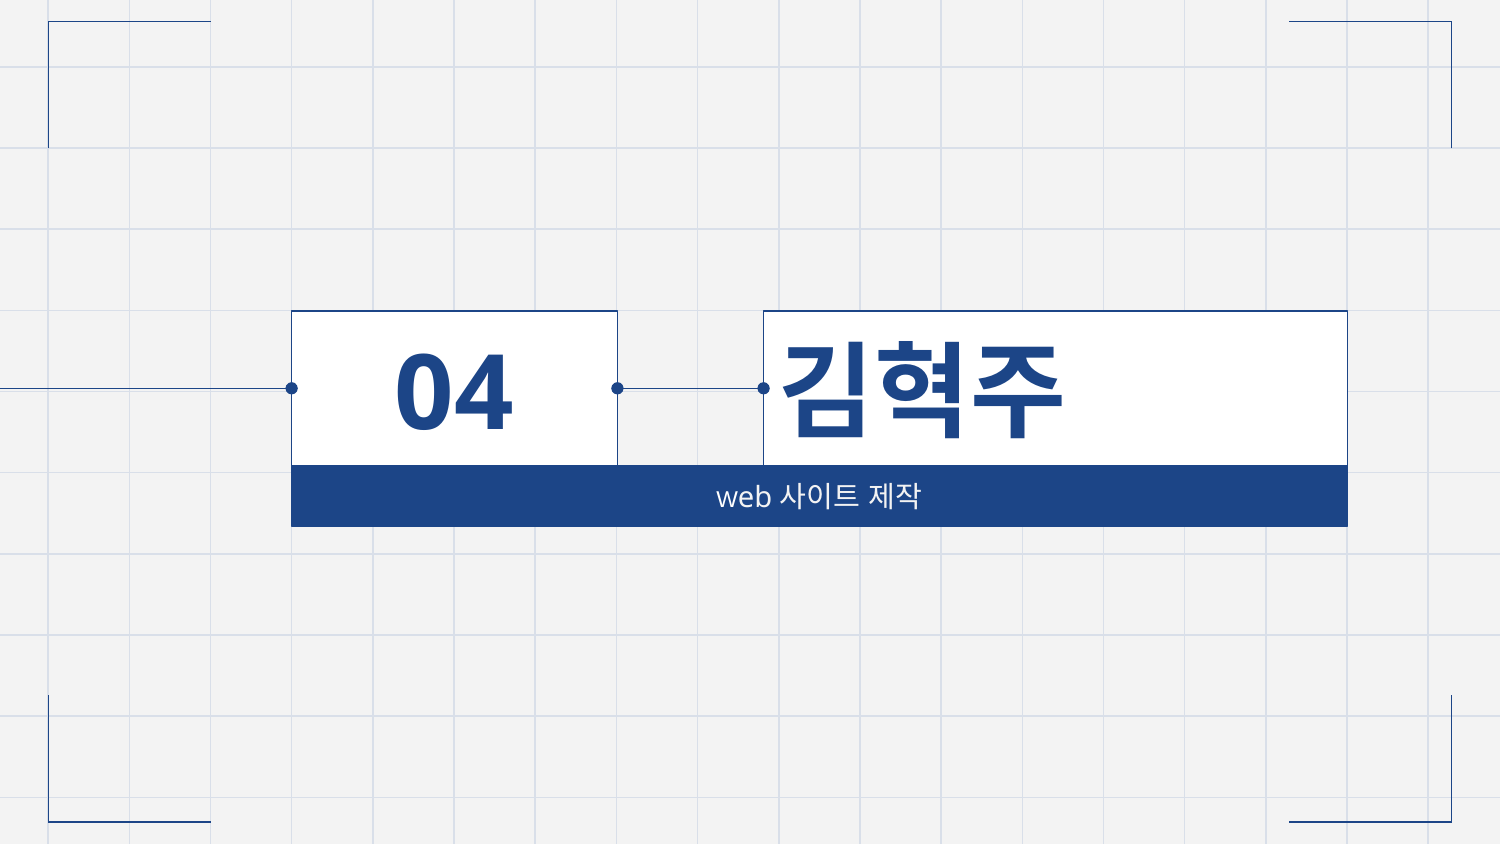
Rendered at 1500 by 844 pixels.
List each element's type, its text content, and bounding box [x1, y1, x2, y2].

title 04 [291, 310, 618, 465]
subtitle Web사이트 제작 [291, 465, 1348, 527]
title 김혁주 [763, 310, 1348, 465]
